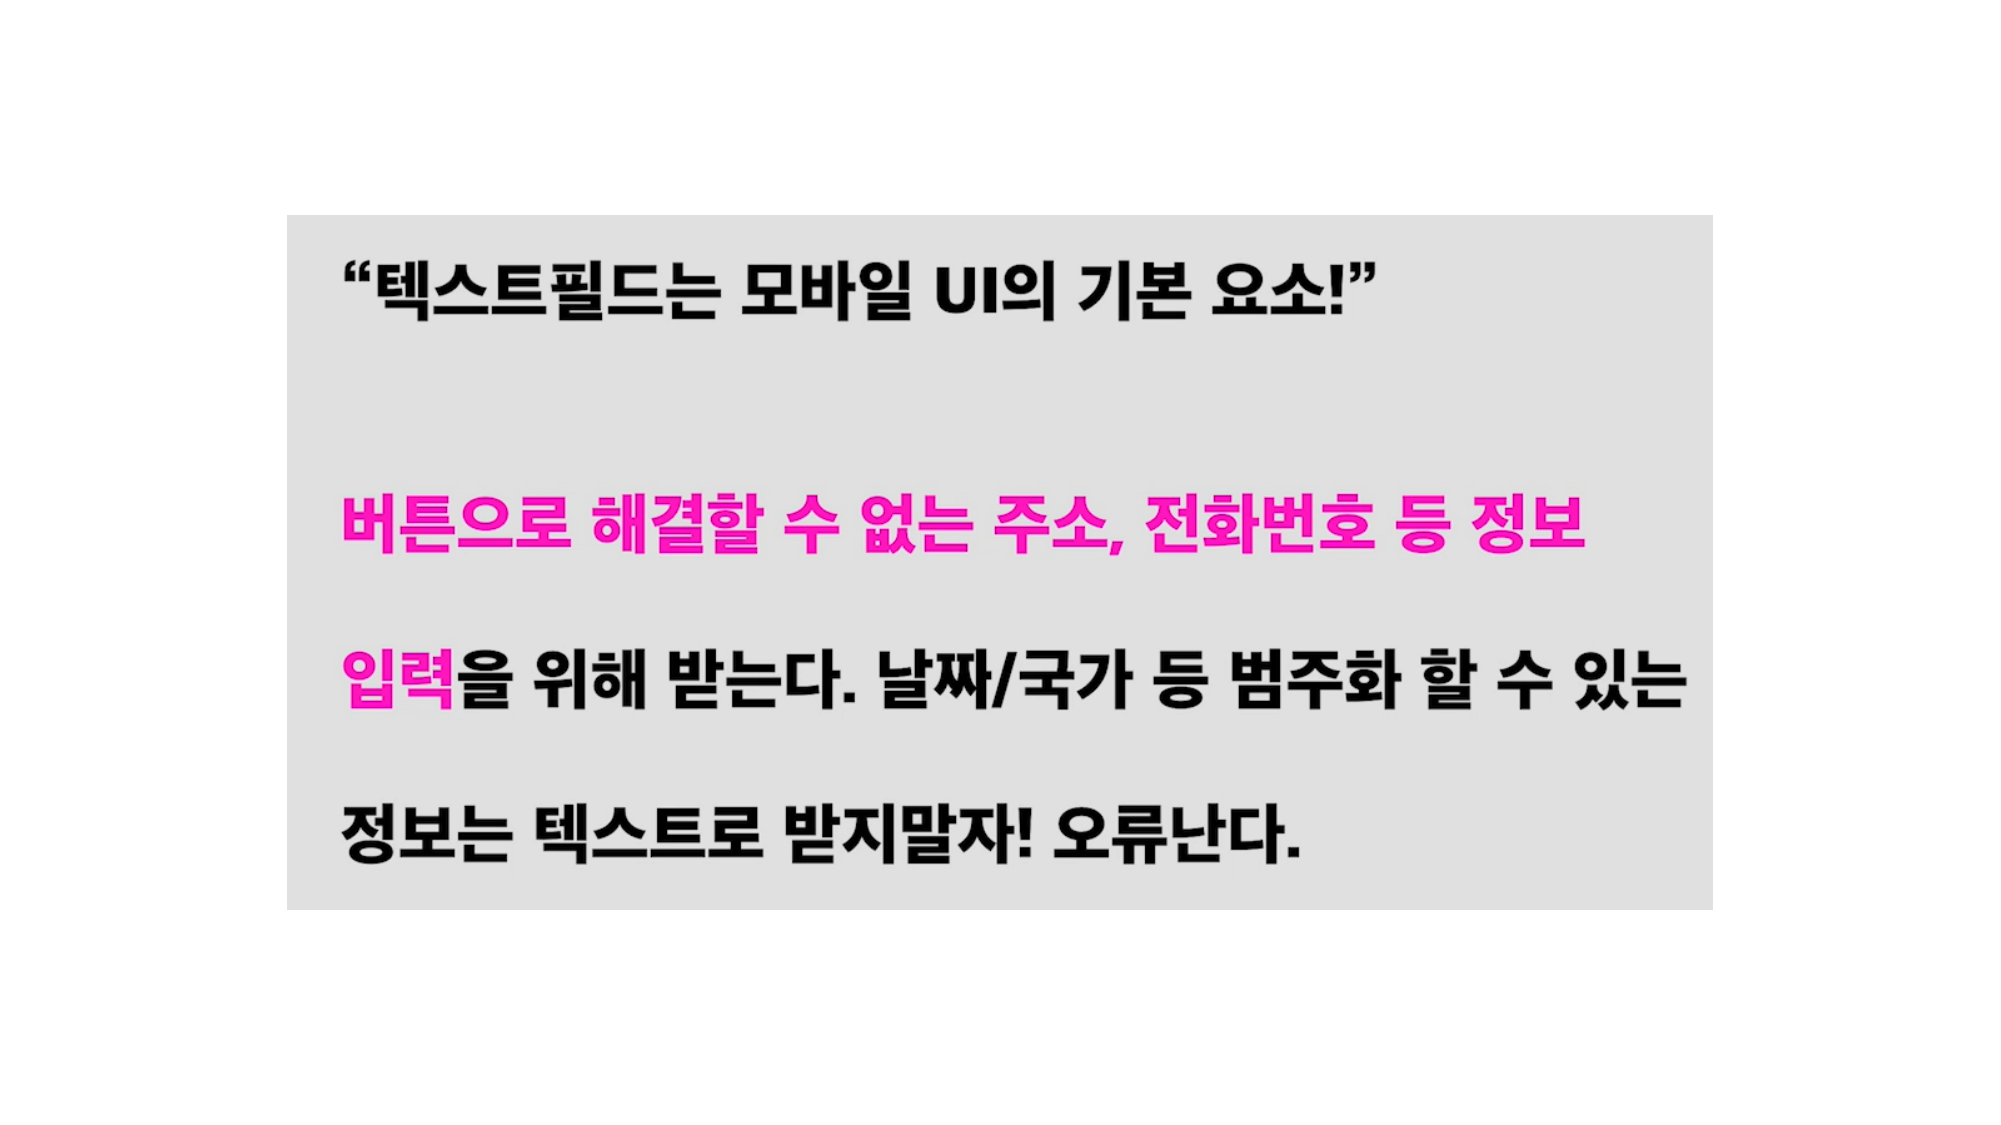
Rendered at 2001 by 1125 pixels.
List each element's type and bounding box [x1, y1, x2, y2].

picture [287, 215, 1713, 910]
